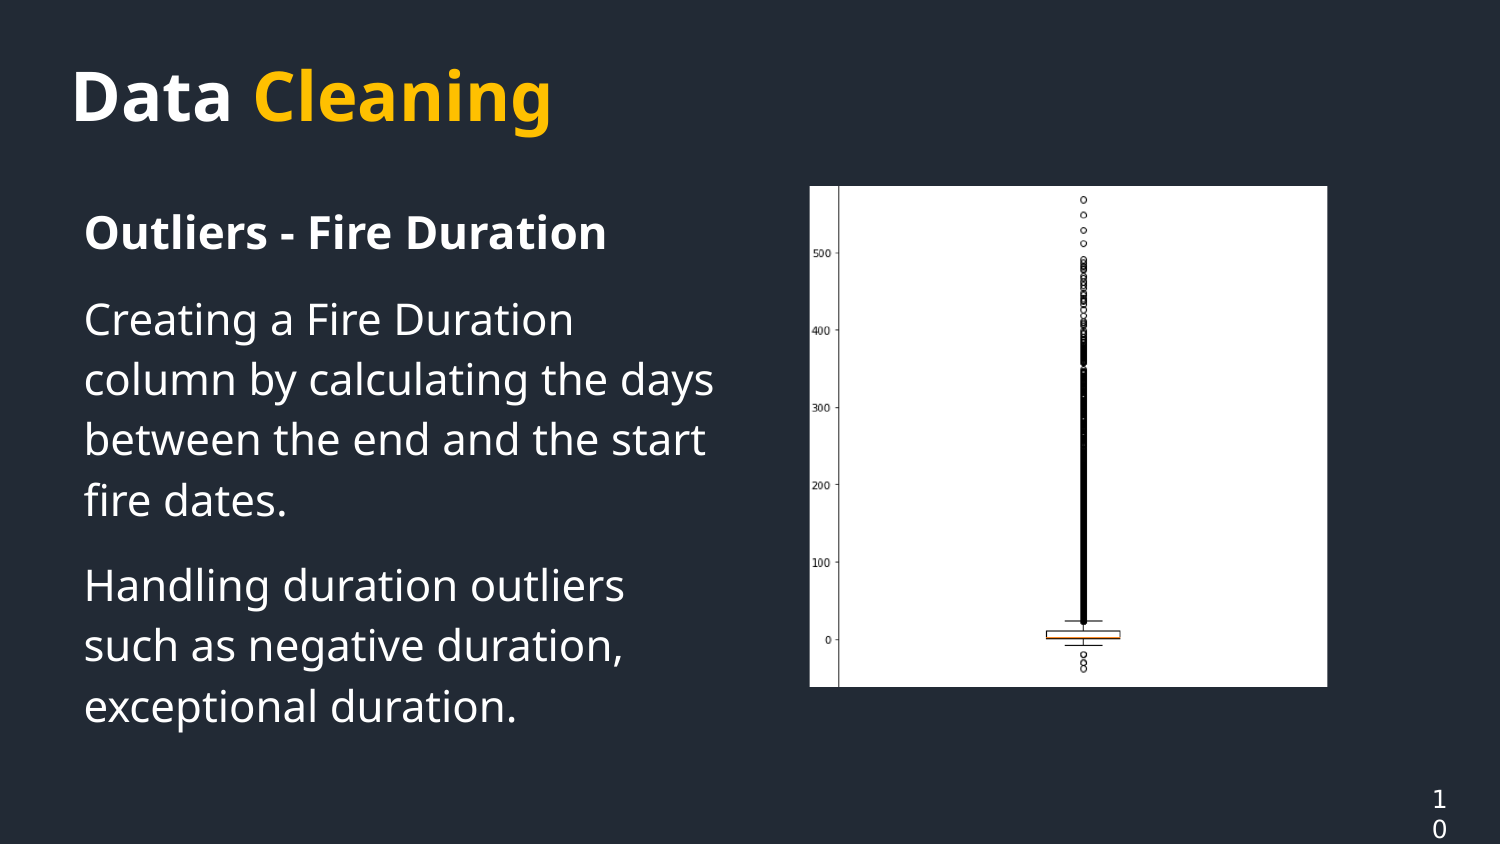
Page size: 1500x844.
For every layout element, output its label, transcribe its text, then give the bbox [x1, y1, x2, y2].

text_box 10 [1413, 777, 1466, 820]
text_box Outliers - Fire Duration Creating a Fire Duration column by calculating the days between the end and the start fire dates. Handling duration outliers such as negative duration, exceptional duration. [72, 170, 728, 713]
picture [809, 186, 1328, 688]
text_box Data Cleaning [59, 47, 810, 279]
